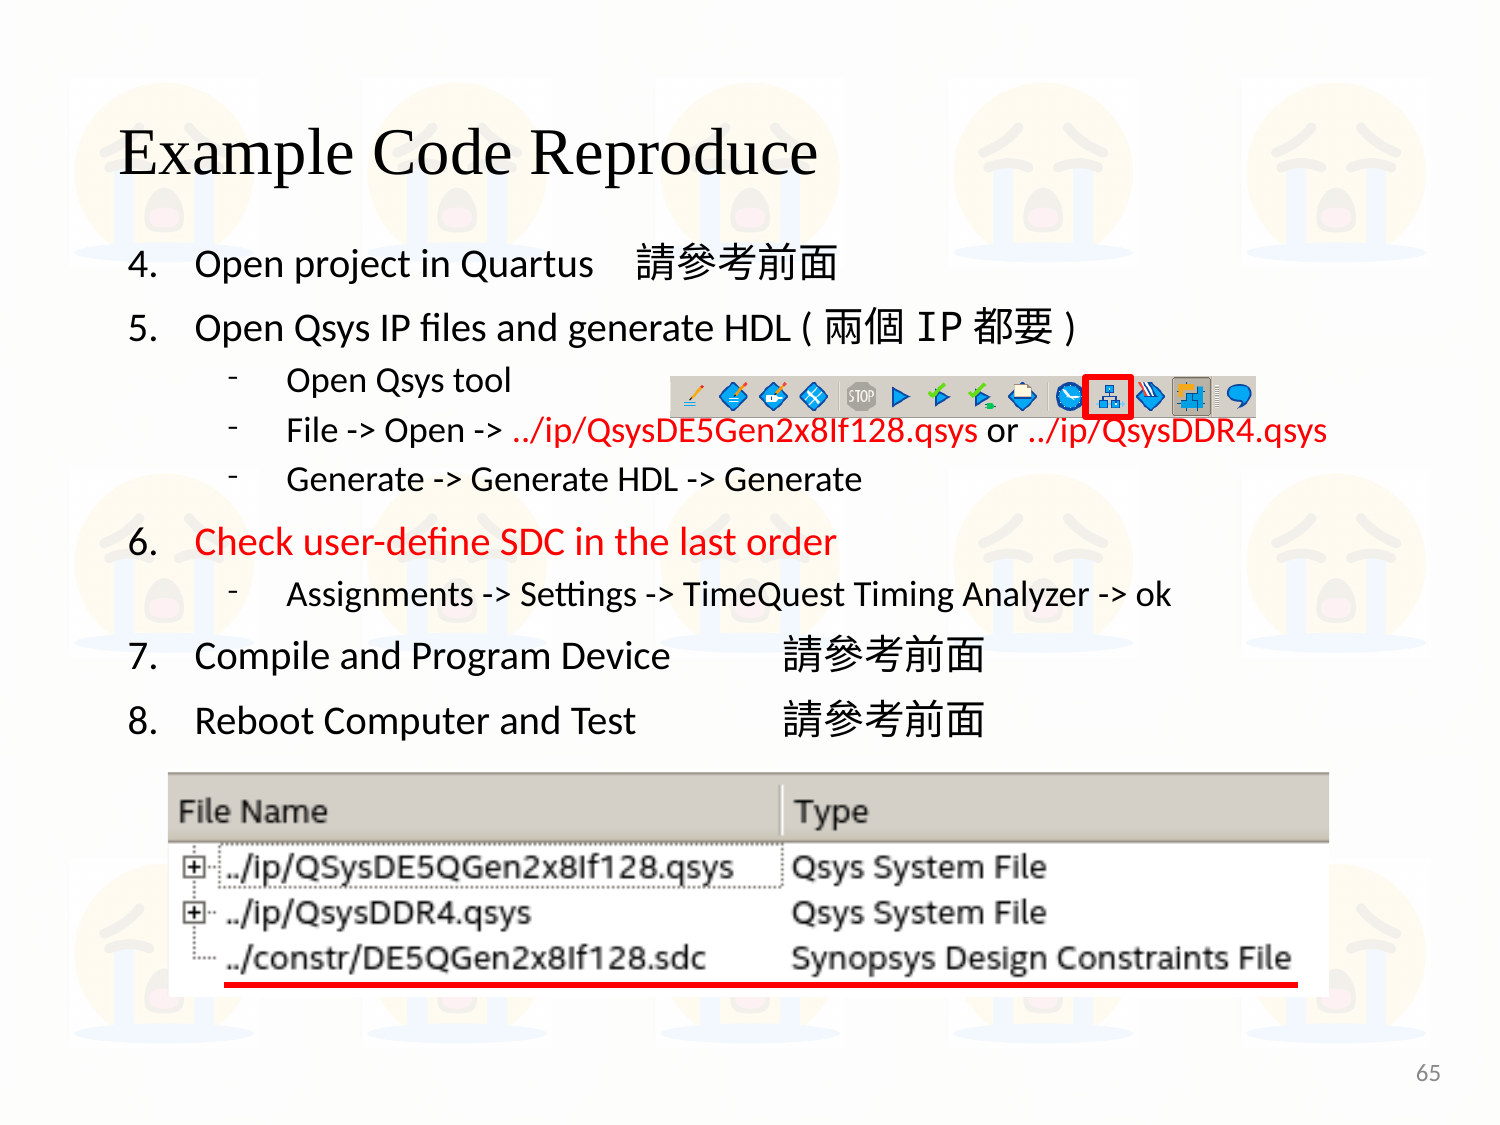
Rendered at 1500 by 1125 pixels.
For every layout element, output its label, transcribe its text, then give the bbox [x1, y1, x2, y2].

title Example Code Reproduce [103, 71, 1397, 235]
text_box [670, 376, 1256, 419]
picture [167, 771, 1330, 998]
list Open project in Quartus 請參考前面 Open Qsys IP files and generate HDL (兩個IP都要) Open Qsys tool File -> Open -> ../ip/QsysDE5Gen2x8If128.qsys or ../ip/QsysDDR4.qsys Generate -> Generate HDL -> Generate Check user-define SDC in the last order Assignments -> Settings -> TimeQuest Timing Analyzer -> ok Compile and Program Device 請參考前面 Reboot Computer and Test 請參考前面 [112, 234, 1407, 798]
slide_number 65 [1118, 1041, 1457, 1101]
